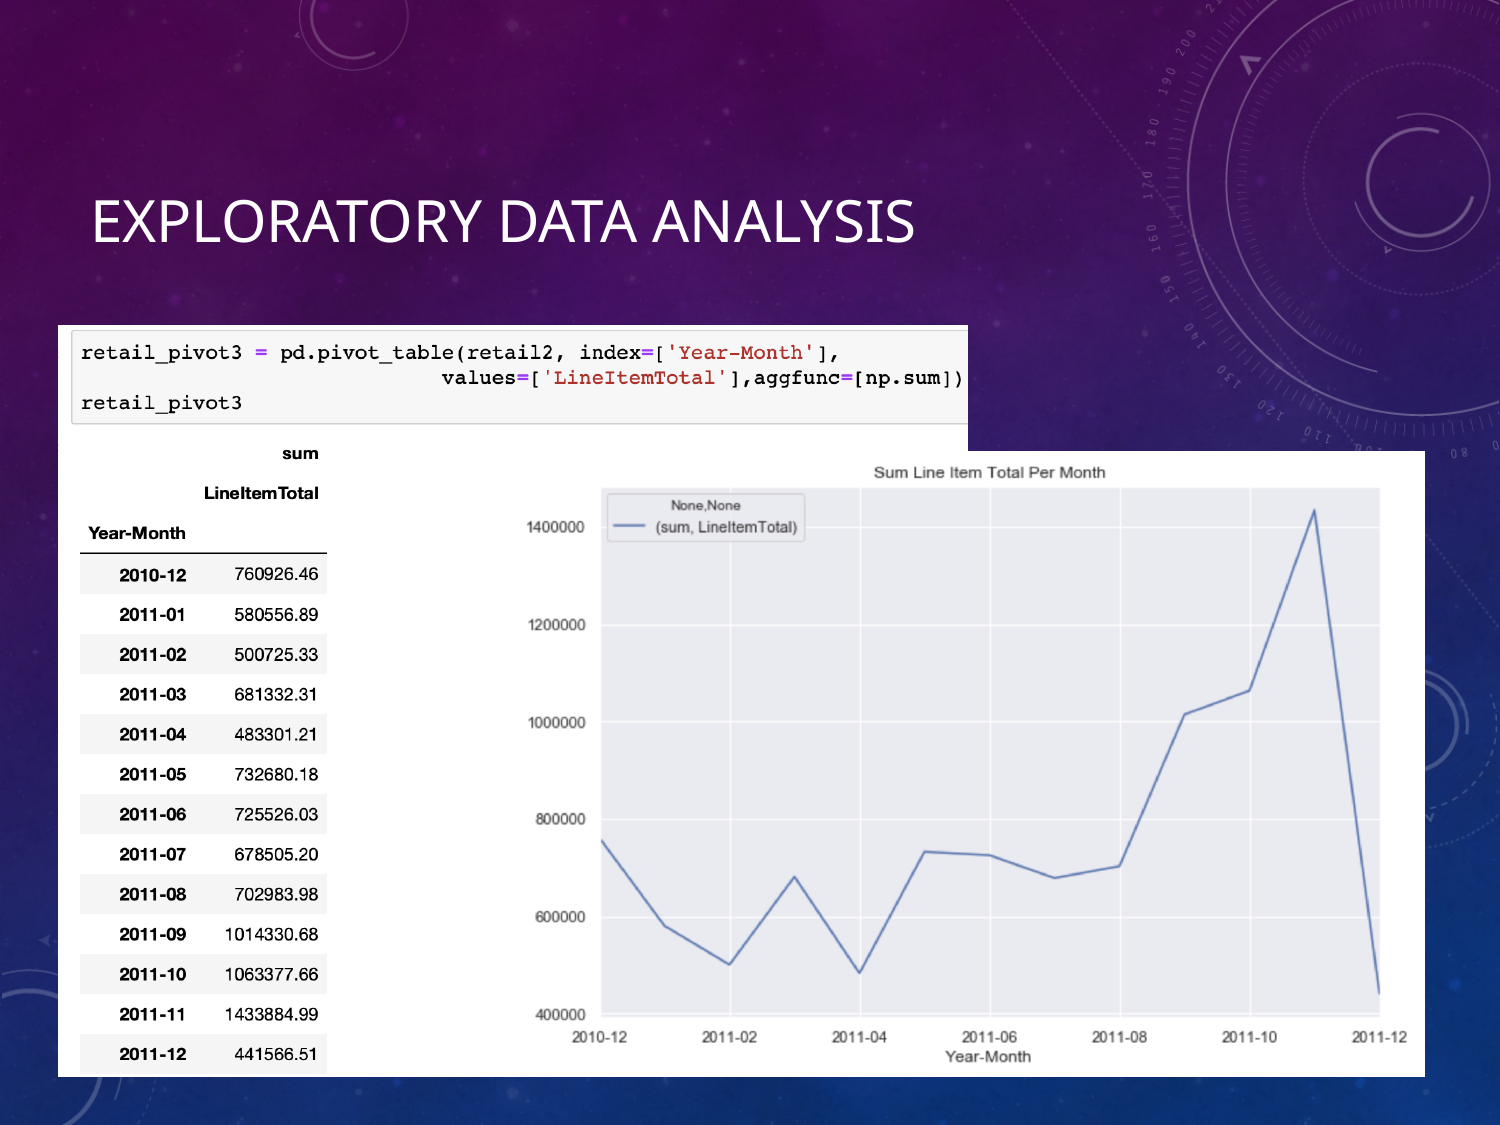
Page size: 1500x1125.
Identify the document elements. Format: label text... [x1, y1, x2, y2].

title Exploratory Data analysis [75, 99, 1350, 339]
picture [0, 0, 1500, 1125]
